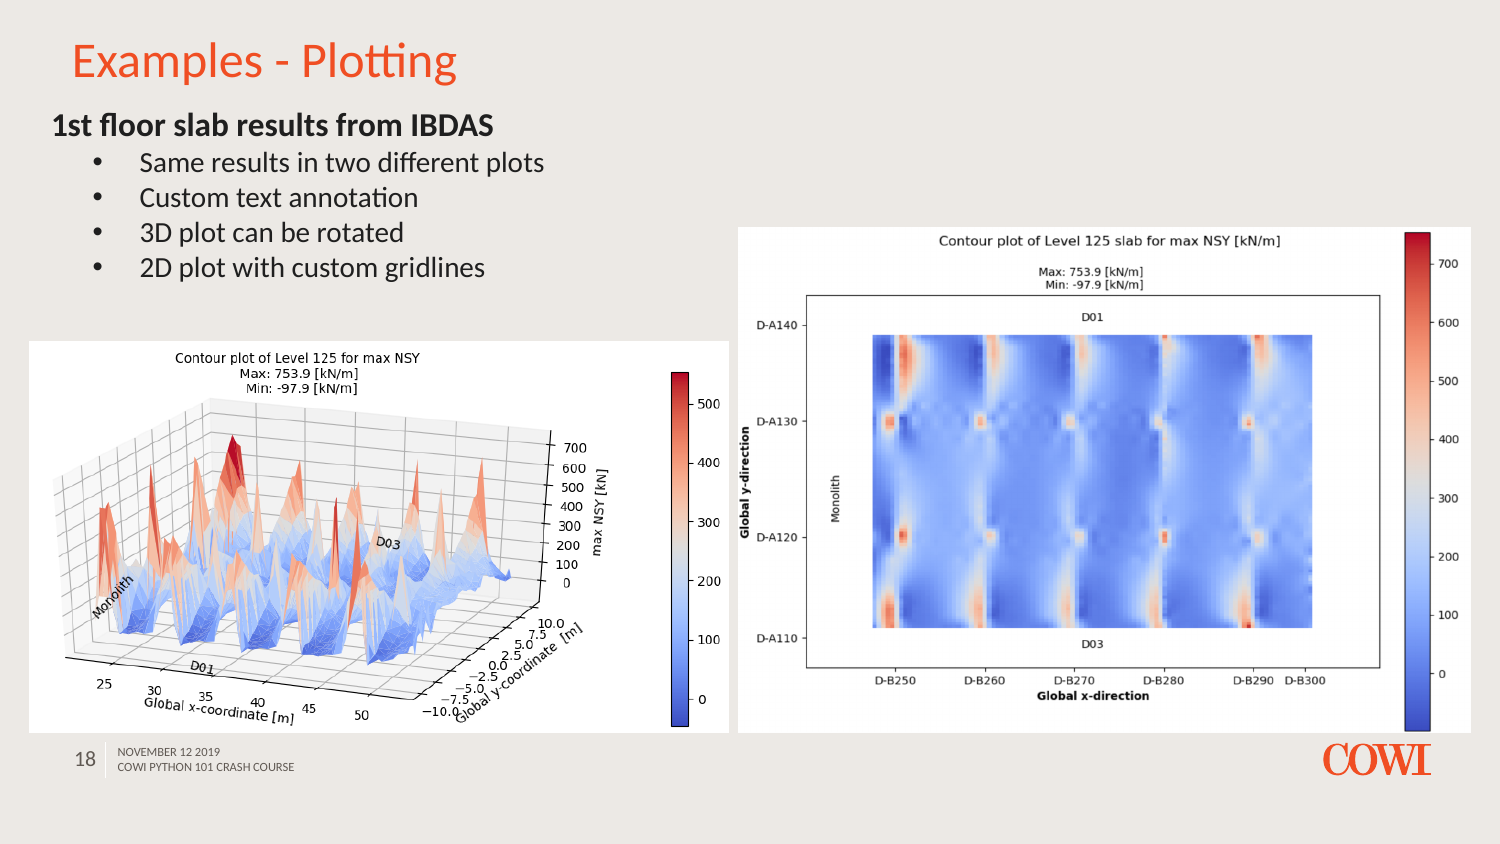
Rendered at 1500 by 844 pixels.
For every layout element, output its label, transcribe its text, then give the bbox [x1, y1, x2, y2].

text_box 1st floor slab results from IBDAS Same results in two different plots Custom text annotation 3D plot can be rotated 2D plot with custom gridlines [36, 96, 729, 291]
footer COWI Python 101 Crash course [117, 762, 439, 774]
picture [28, 341, 730, 734]
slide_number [117, 746, 439, 758]
title Examples - Plotting [71, 32, 1429, 105]
slide_number 18 [29, 742, 97, 796]
picture [738, 227, 1471, 734]
